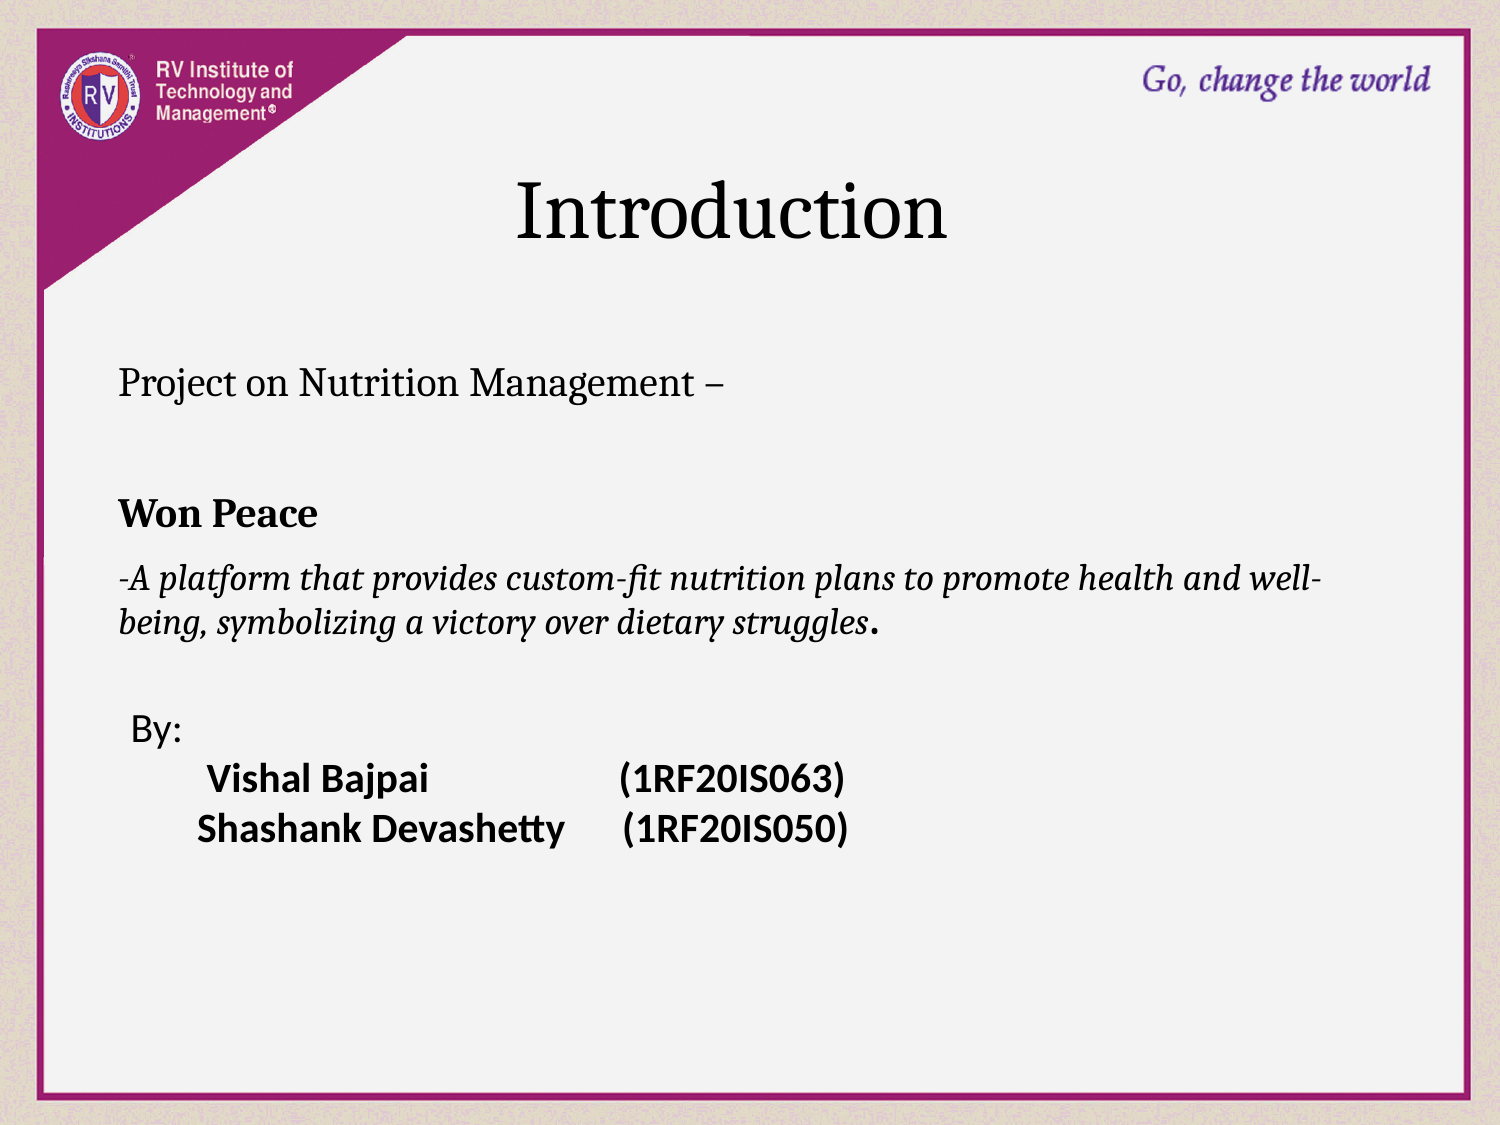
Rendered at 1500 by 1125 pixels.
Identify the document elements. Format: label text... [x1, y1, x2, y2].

text_box Introduction [394, 159, 1072, 261]
text_box Project on Nutrition Management – Won Peace -A platform that provides custom-fit nutrition plans to promote health and well-being, symbolizing a victory over dietary struggles. [103, 352, 1429, 966]
text_box By: Vishal Bajpai (1RF20IS063) Shashank Devashetty (1RF20IS050) [115, 693, 1027, 858]
picture [0, 0, 1500, 1125]
